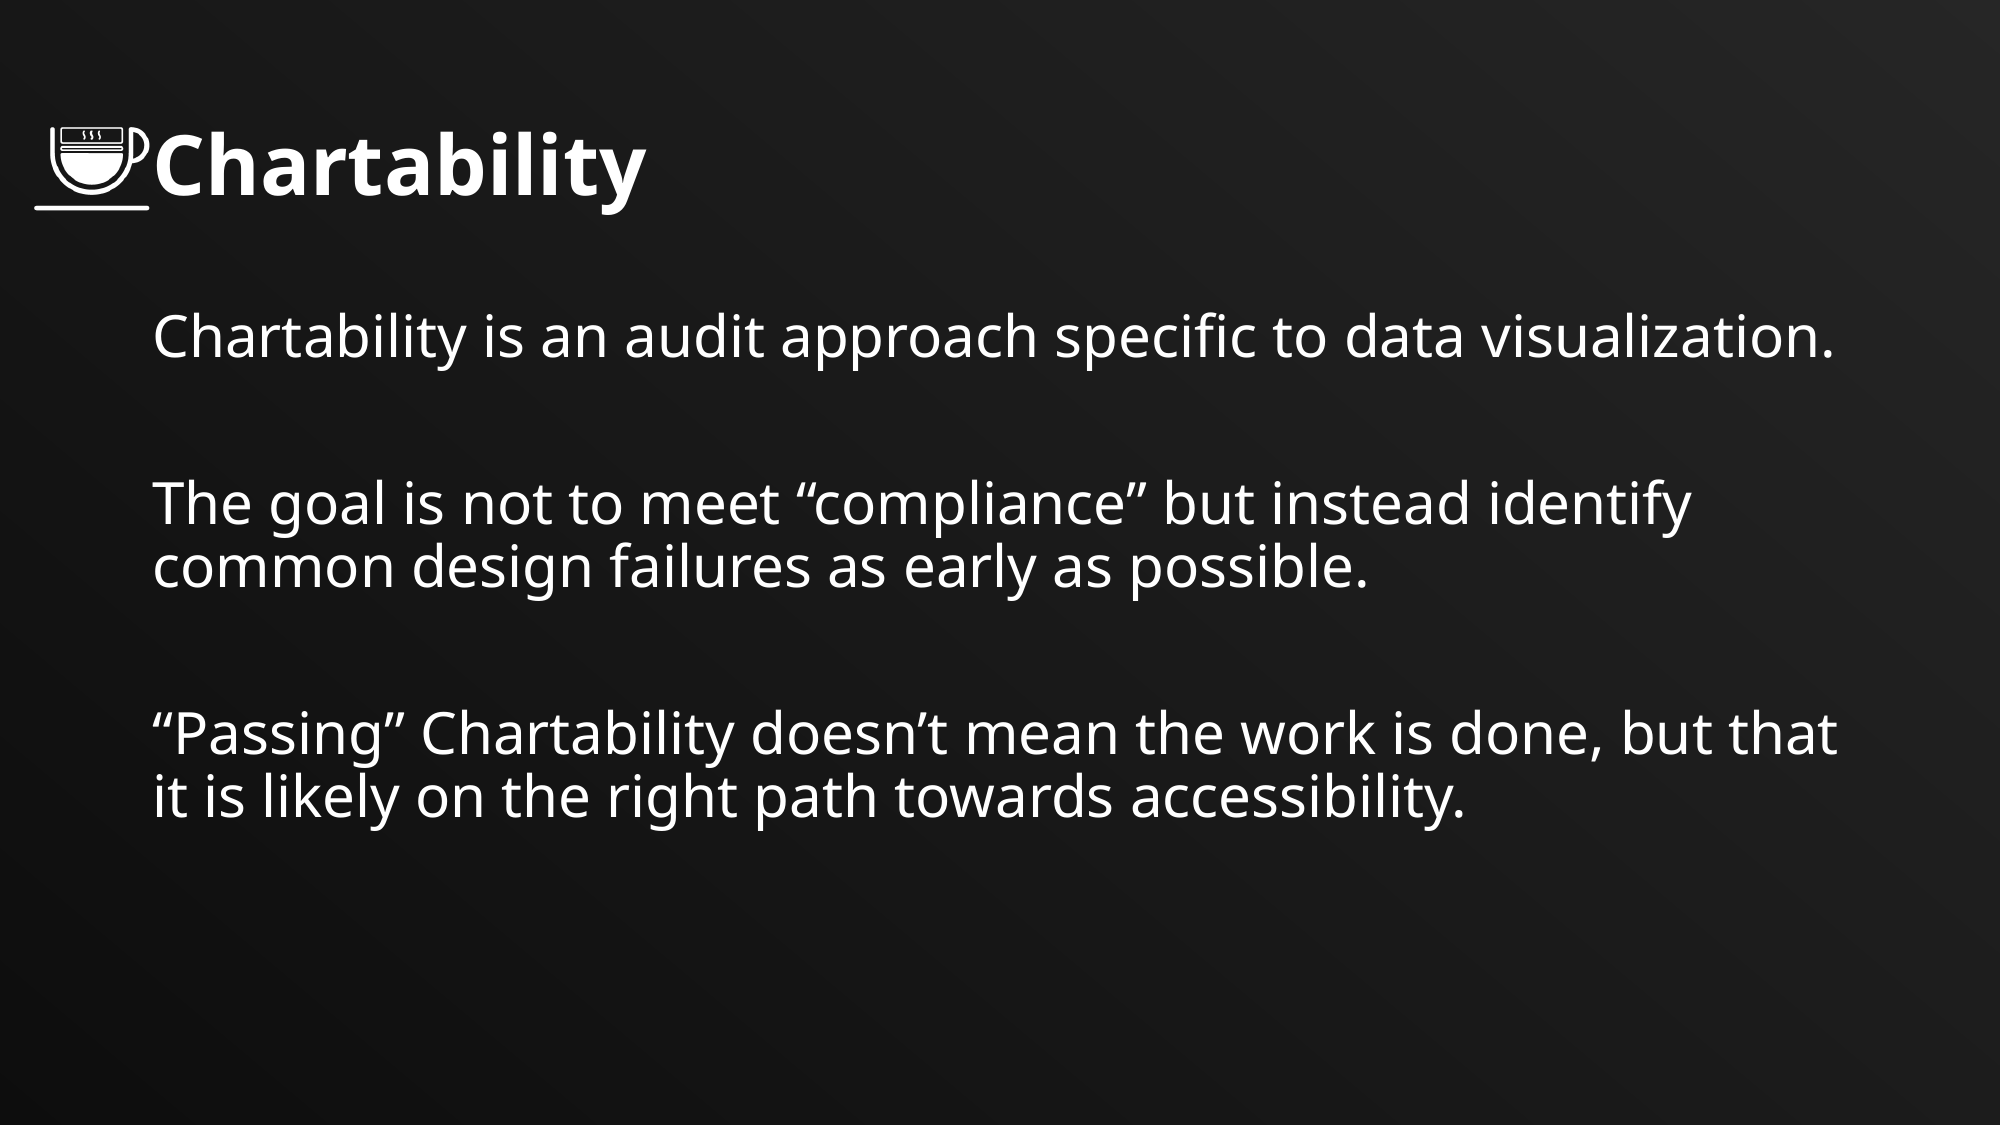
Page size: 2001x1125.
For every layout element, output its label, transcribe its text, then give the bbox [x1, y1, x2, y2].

title Chartability [137, 59, 1863, 278]
picture [13, 90, 170, 247]
list Chartability is an audit approach specific to data visualization. The goal is not to meet “compliance” but instead identify common design failures as early as possible. “Passing” Chartability doesn’t mean the work is done, but that it is likely on the right path towards accessibility. [137, 299, 1863, 1014]
